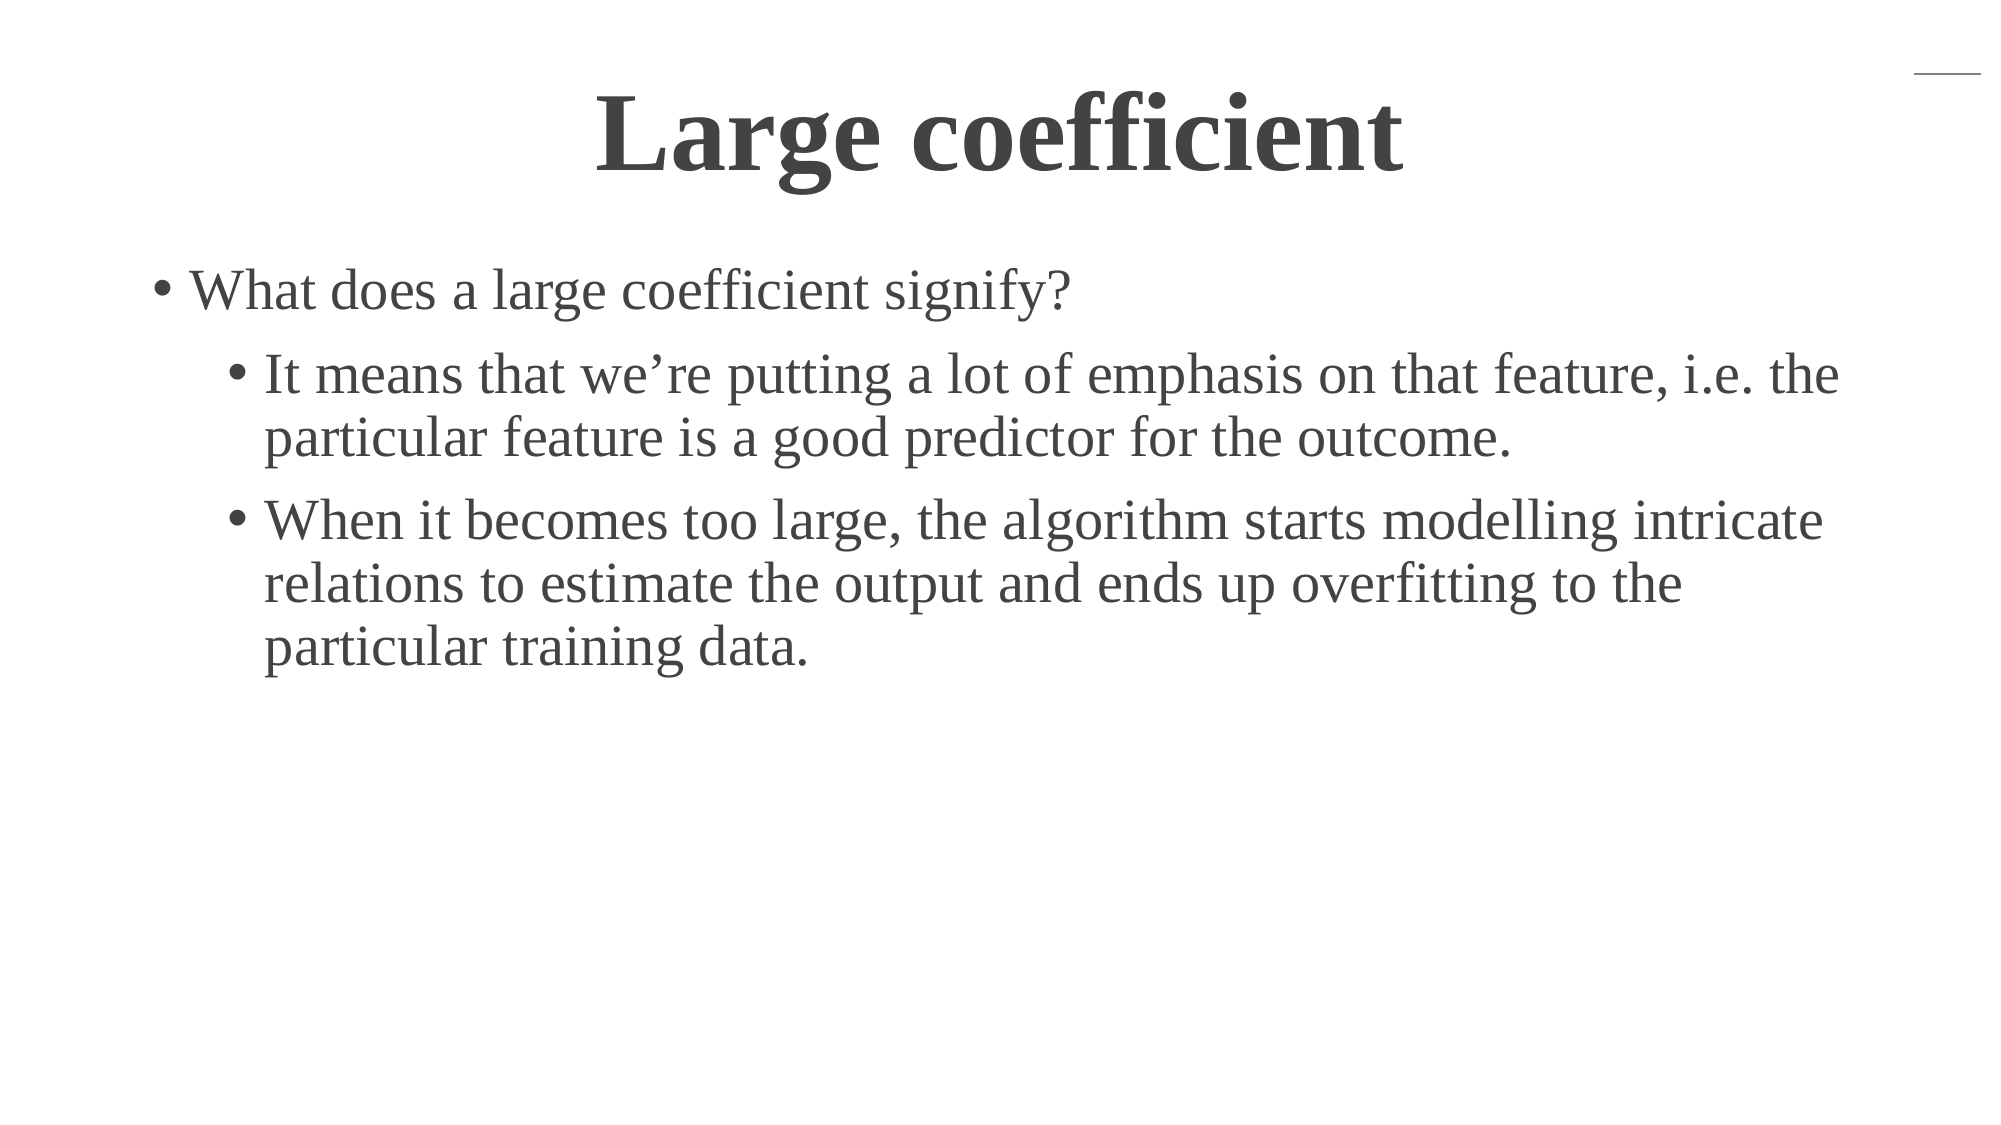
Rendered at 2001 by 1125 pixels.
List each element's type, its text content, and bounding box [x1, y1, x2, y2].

list What does a large coefficient signify? It means that we’re putting a lot of emphasis on that feature, i.e. the particular feature is a good predictor for the outcome. When it becomes too large, the algorithm starts modelling intricate relations to estimate the output and ends up overfitting to the particular training data. [137, 251, 1863, 1014]
title Large coefficient [0, 43, 2000, 224]
